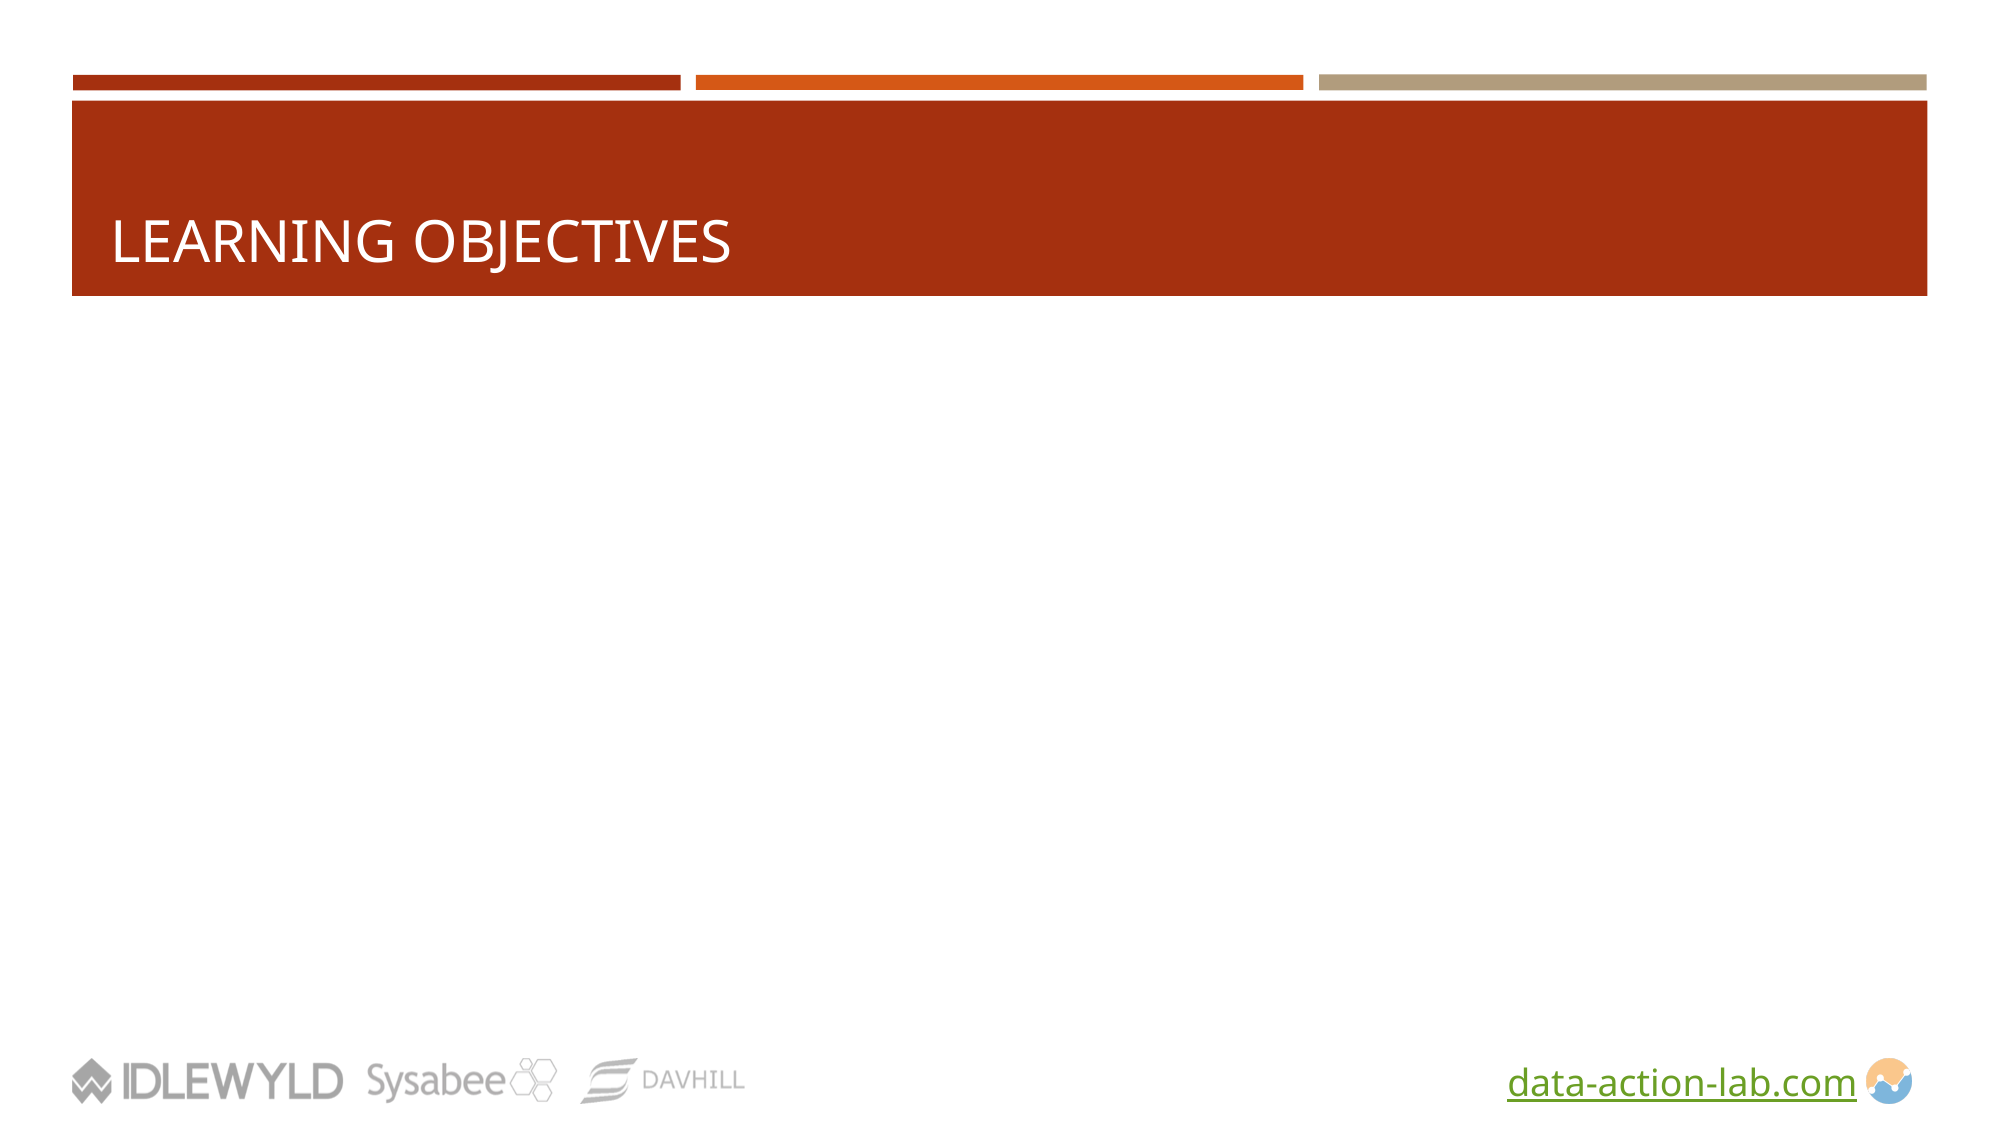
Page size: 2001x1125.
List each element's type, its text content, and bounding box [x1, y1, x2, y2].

title LEARNING OBJECTIVES [95, 115, 1905, 282]
picture [72, 1058, 745, 1104]
